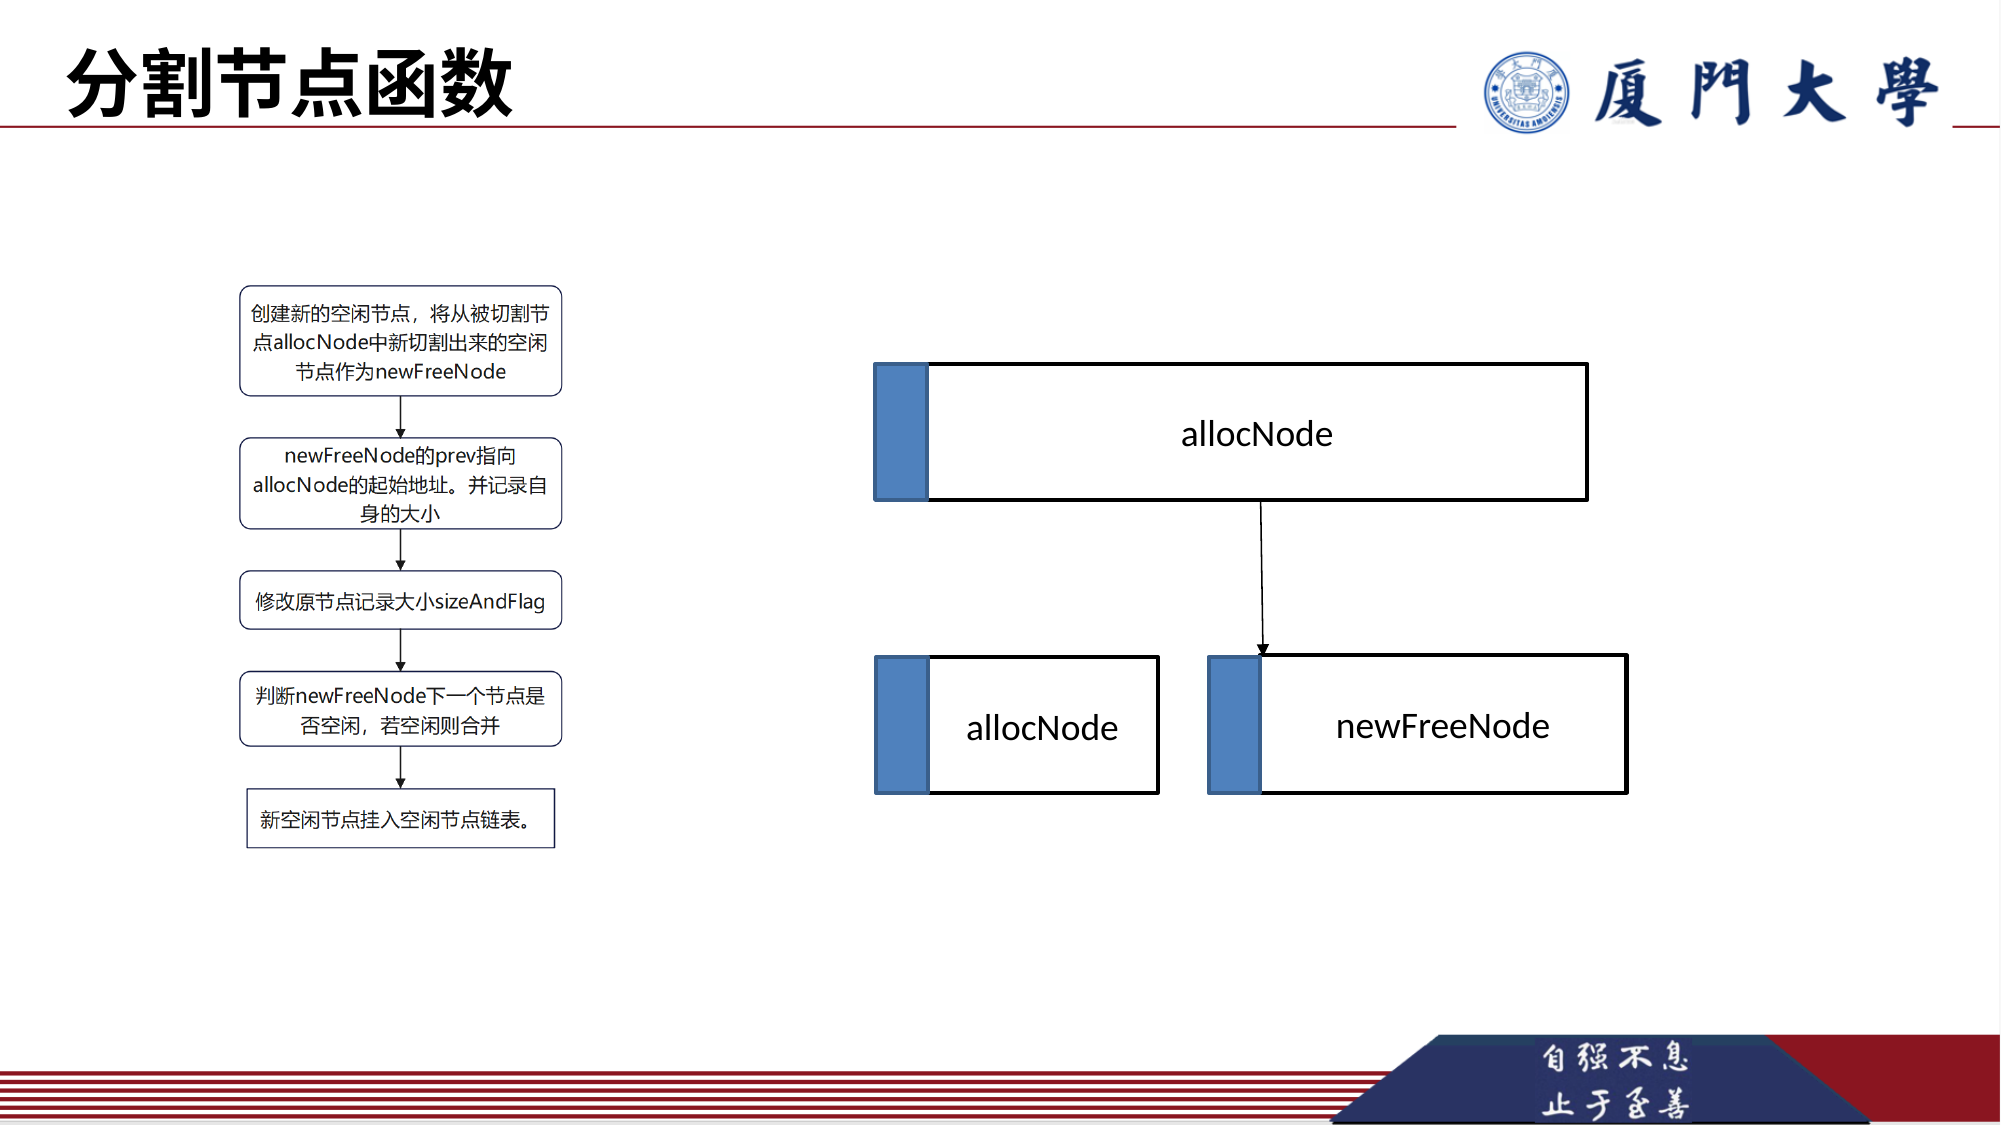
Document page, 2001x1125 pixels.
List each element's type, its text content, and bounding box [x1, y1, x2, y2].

text_box allocNode [929, 362, 1589, 502]
text_box [873, 362, 929, 502]
text_box [1207, 655, 1262, 795]
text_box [1260, 500, 1264, 657]
title 分割节点函数 [34, 21, 544, 142]
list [238, 284, 563, 849]
text_box newFreeNode [1262, 653, 1629, 795]
text_box [874, 655, 930, 795]
text_box allocNode [930, 655, 1160, 795]
picture [0, 0, 2001, 1125]
